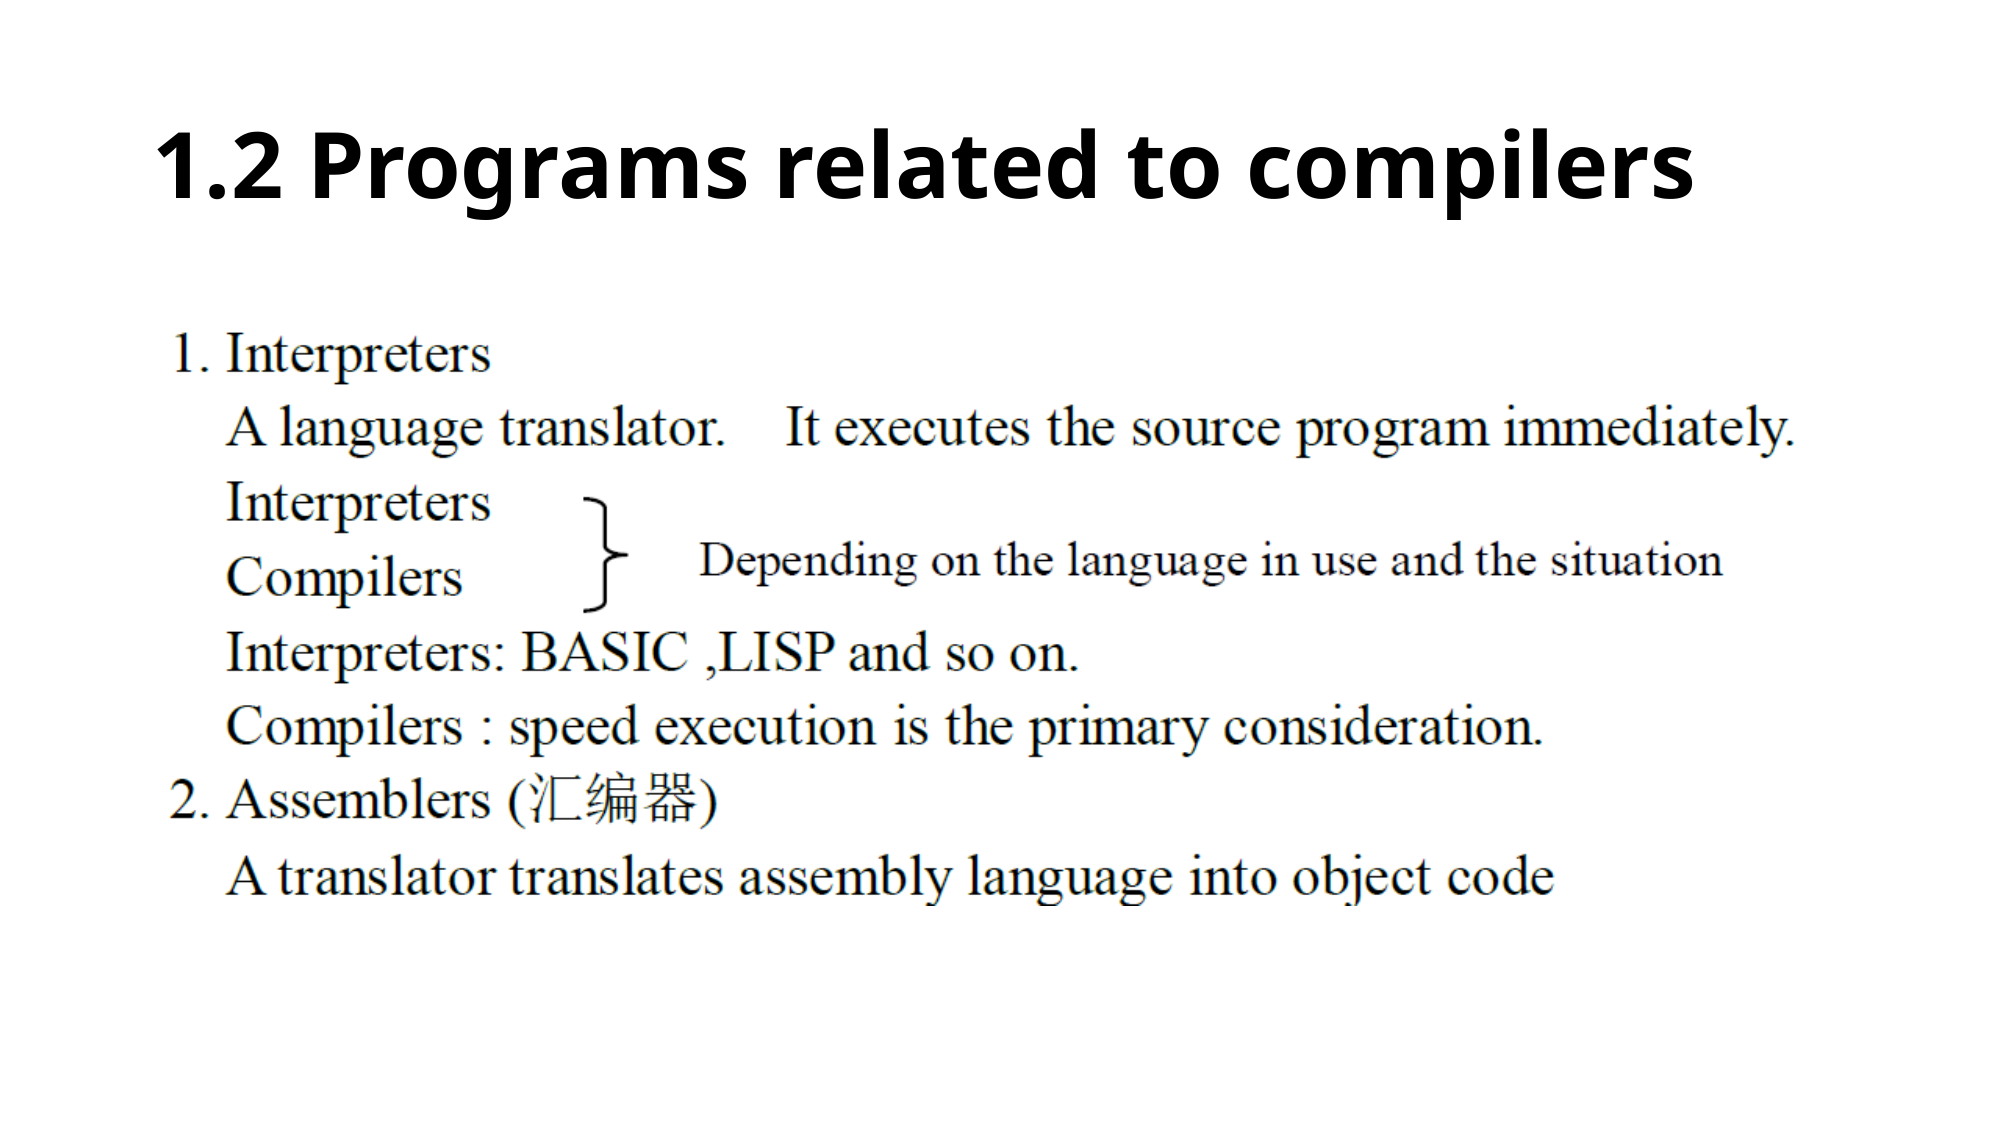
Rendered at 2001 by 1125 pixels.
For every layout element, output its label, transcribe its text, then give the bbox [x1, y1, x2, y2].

picture [160, 322, 1800, 906]
title 1.2 Programs related to compilers [137, 59, 1863, 278]
